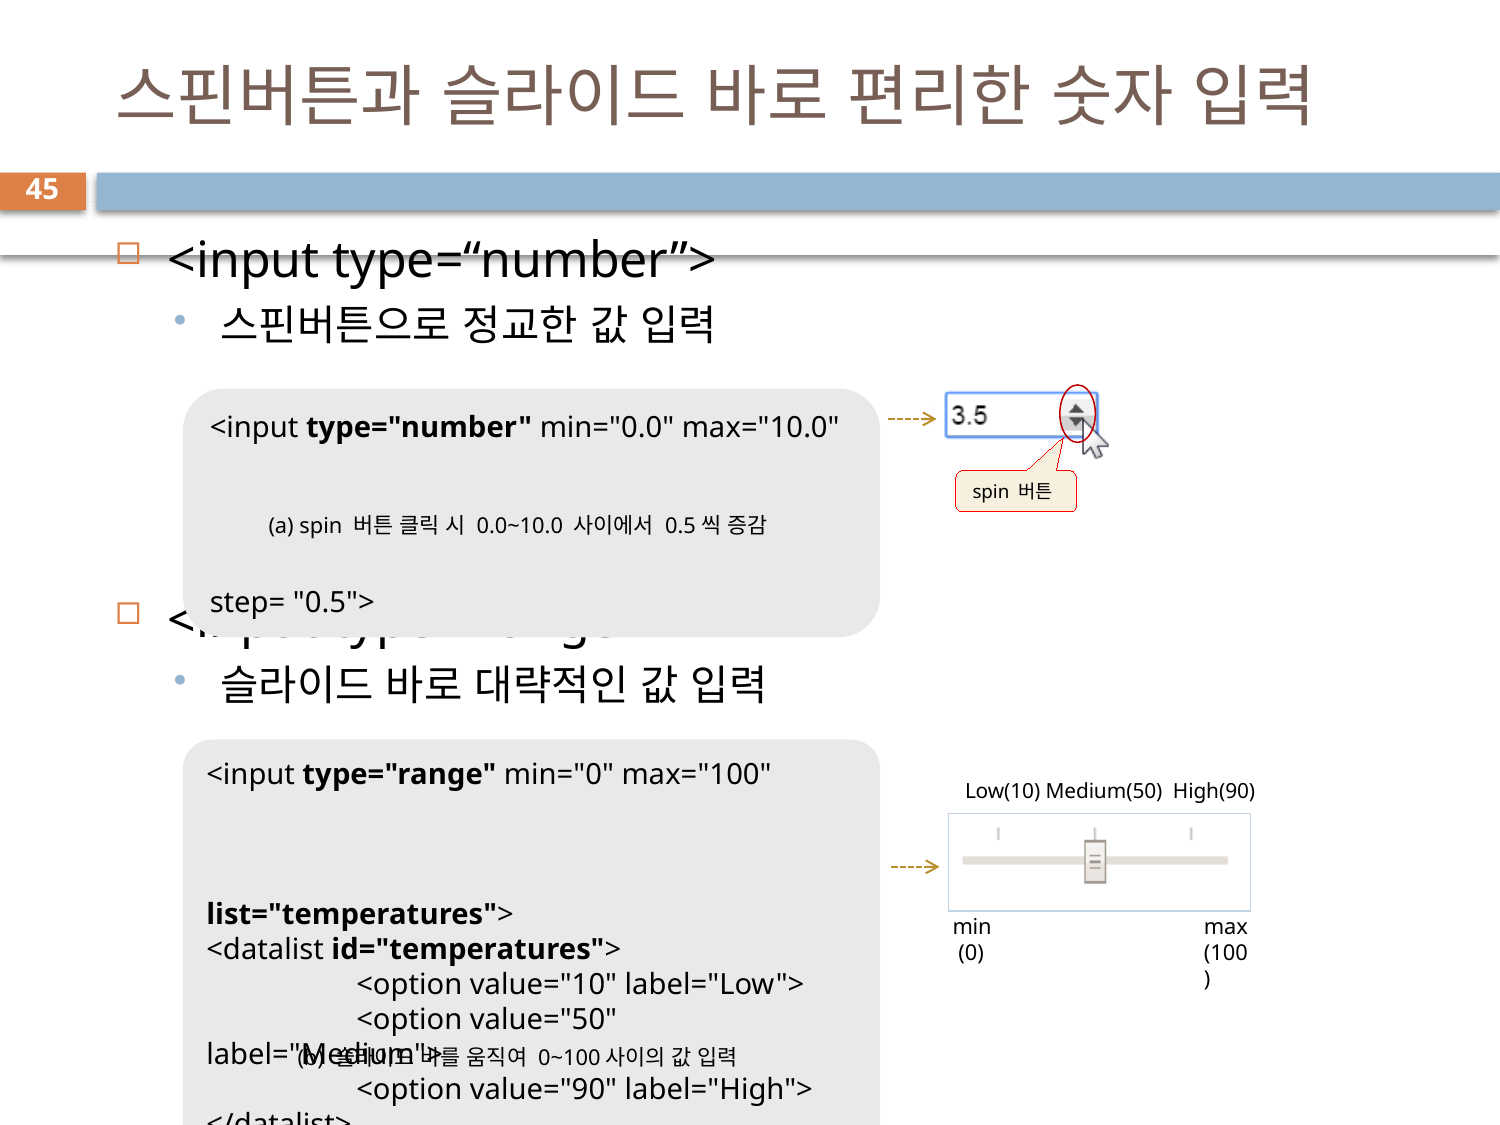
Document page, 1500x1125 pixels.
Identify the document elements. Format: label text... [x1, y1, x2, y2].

text_box (a) spin 버튼 클릭 시 0.0~10.0 사이에서 0.5씩 증감 [253, 503, 783, 545]
slide_number 46 [0, 170, 87, 211]
text_box <input type="range" min="0" max="100" list="temperatures"> <datalist id="temperatures"> <option value="10" label="Low"> <option value="50" label="Medium"> <option value="90" label="High"> </datalist> [183, 739, 881, 1125]
text_box (b) 슬라이드 바를 움직여 0~100사이의 값 입력 [282, 1036, 753, 1078]
text_box <input type="number" min="0.0" max="10.0" step= "0.5"> [183, 388, 881, 638]
picture [932, 373, 1129, 465]
text_box spin 버튼 [955, 475, 1077, 512]
list <input type=“number”> 스핀버튼으로 정교한 값 입력 <input type=“range”> 슬라이드 바로 대략적인 값 입력 [100, 219, 1438, 1047]
title 스핀버튼과 슬라이드 바로 편리한 숫자 입력 [100, 37, 1438, 149]
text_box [936, 769, 1271, 974]
